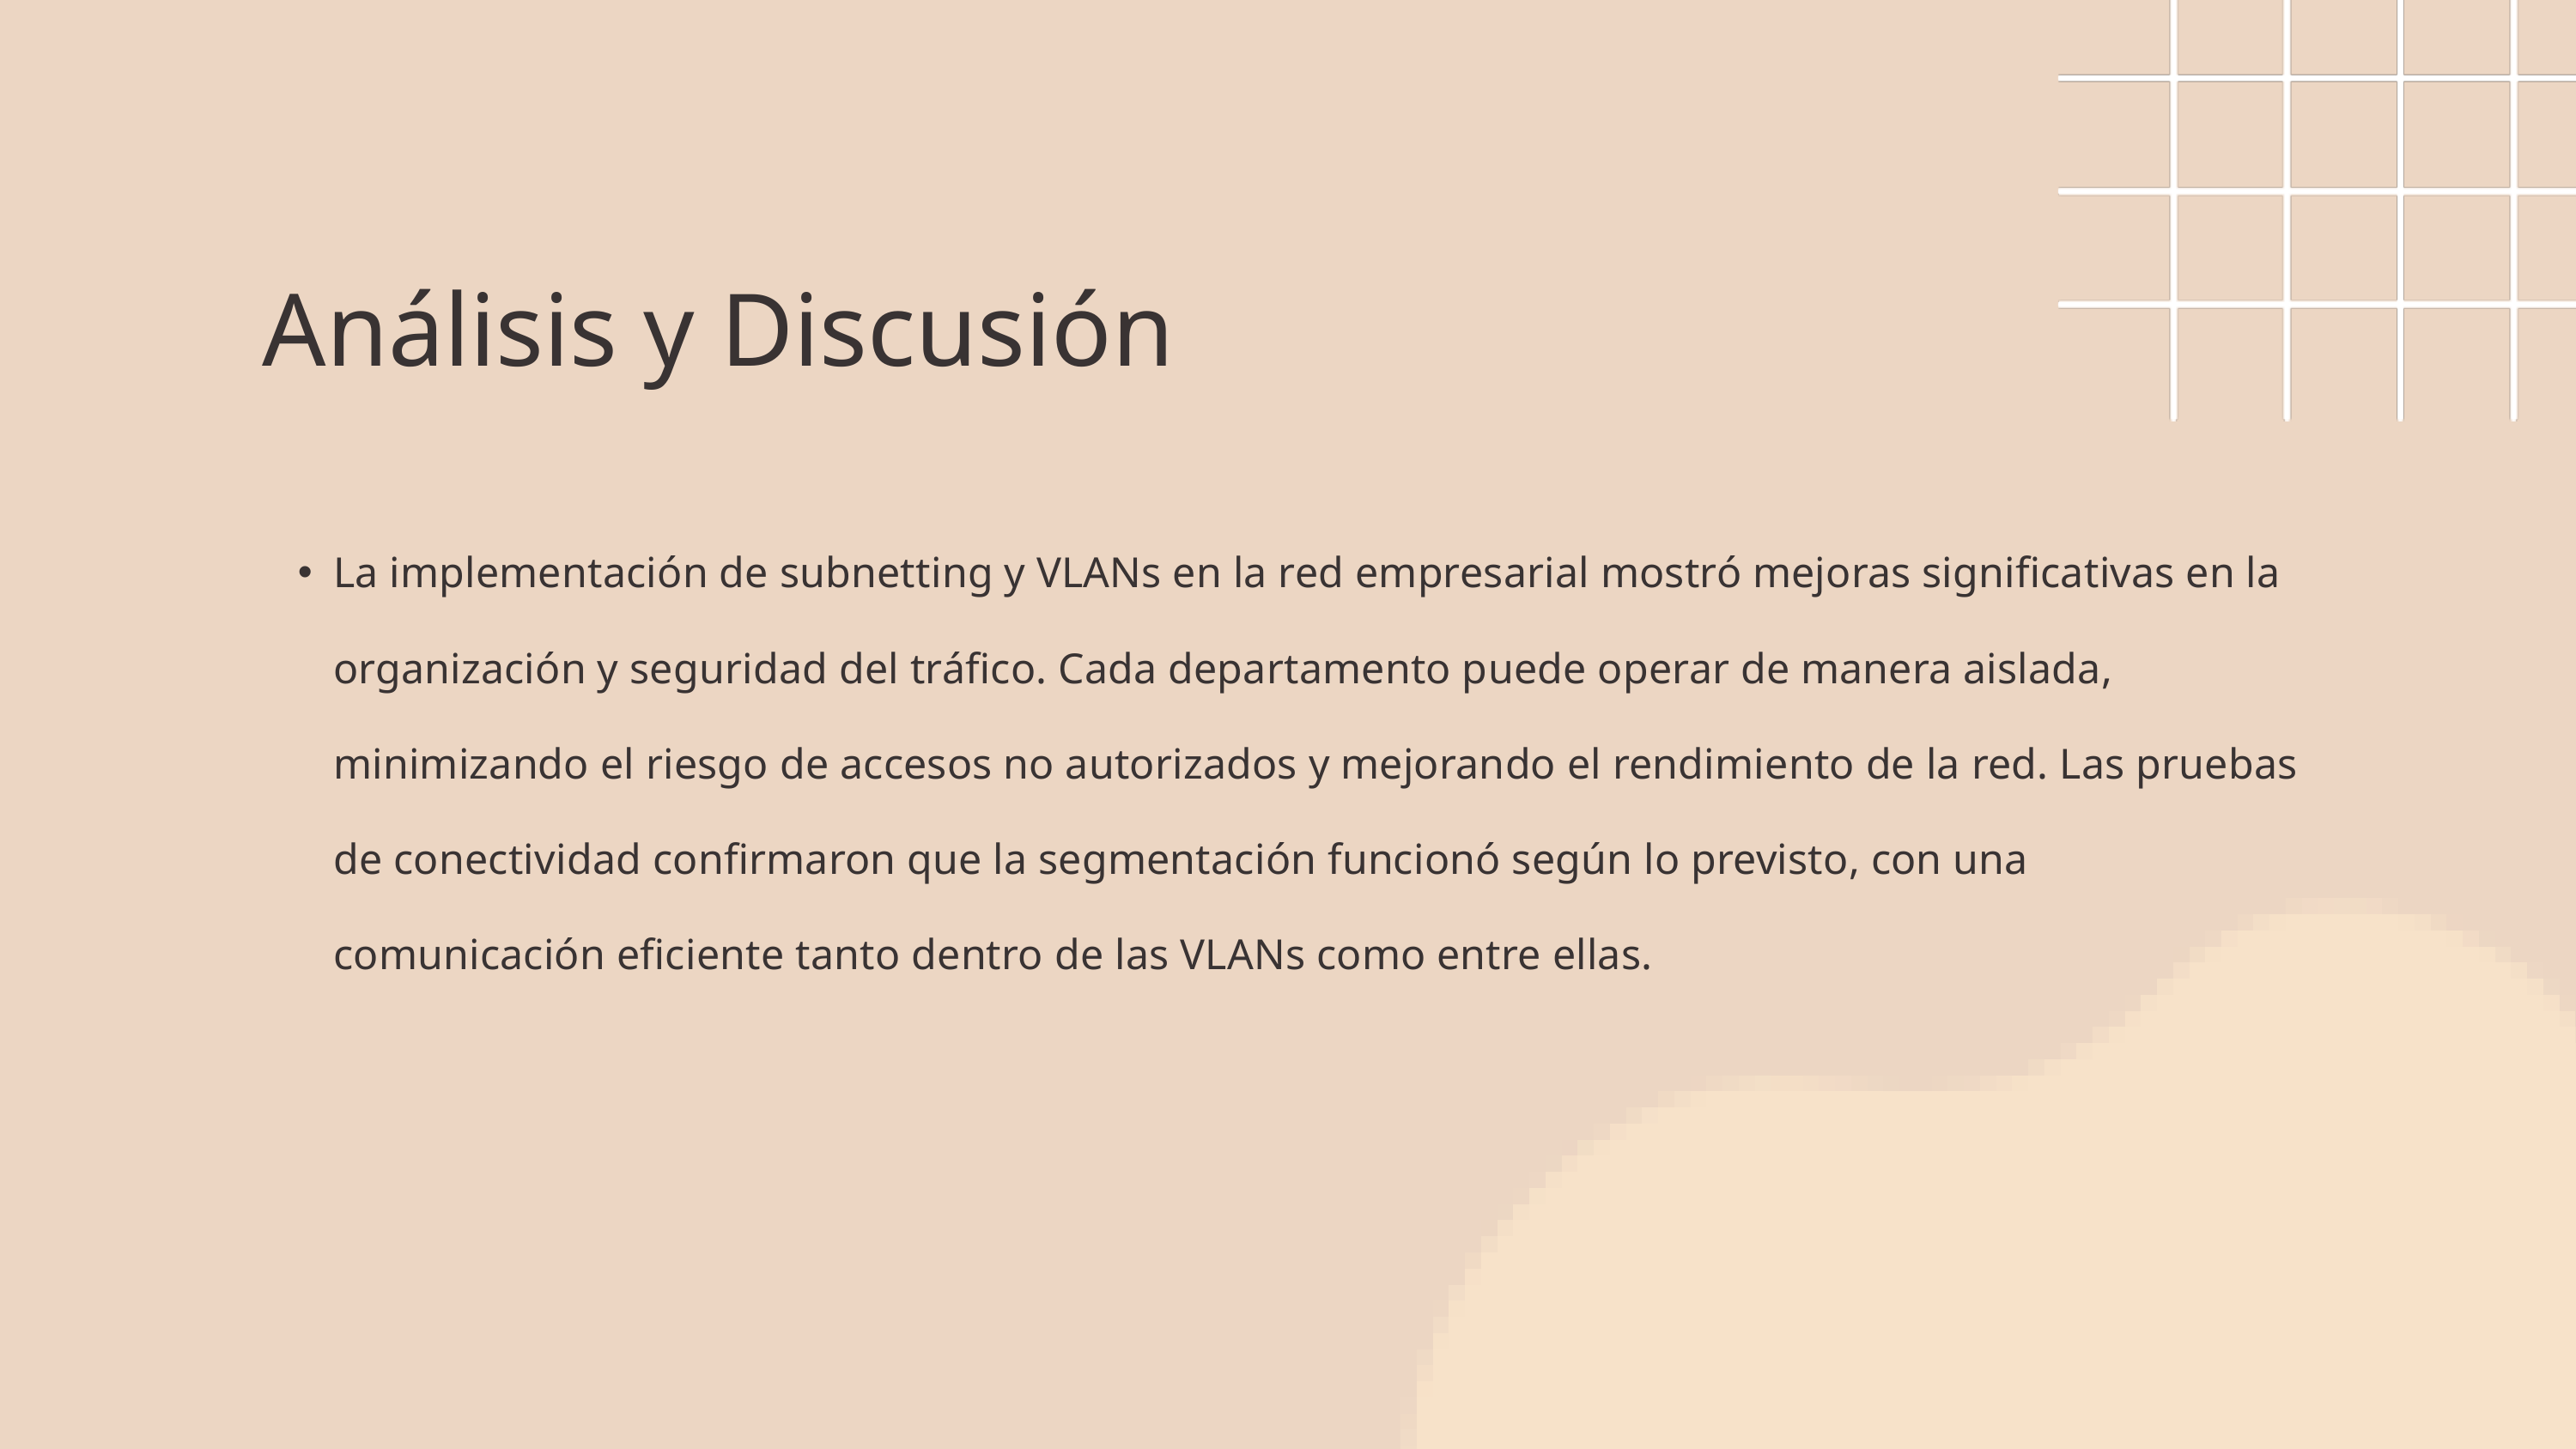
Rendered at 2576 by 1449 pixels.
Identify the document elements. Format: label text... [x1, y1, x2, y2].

text_box [1385, 883, 2576, 1449]
text_box [2057, 0, 2576, 421]
text_box La implementación de subnetting y VLANs en la red empresarial mostró mejoras significativas en la organización y seguridad del tráfico. Cada departamento puede operar de manera aislada, minimizando el riesgo de accesos no autorizados y mejorando el rendimiento de la red. Las pruebas de conectividad confirmaron que la segmentación funcionó según lo previsto, con una comunicación eficiente tanto dentro de las VLANs como entre ellas. [262, 500, 2314, 979]
text_box Análisis y Discusión [262, 246, 1978, 386]
